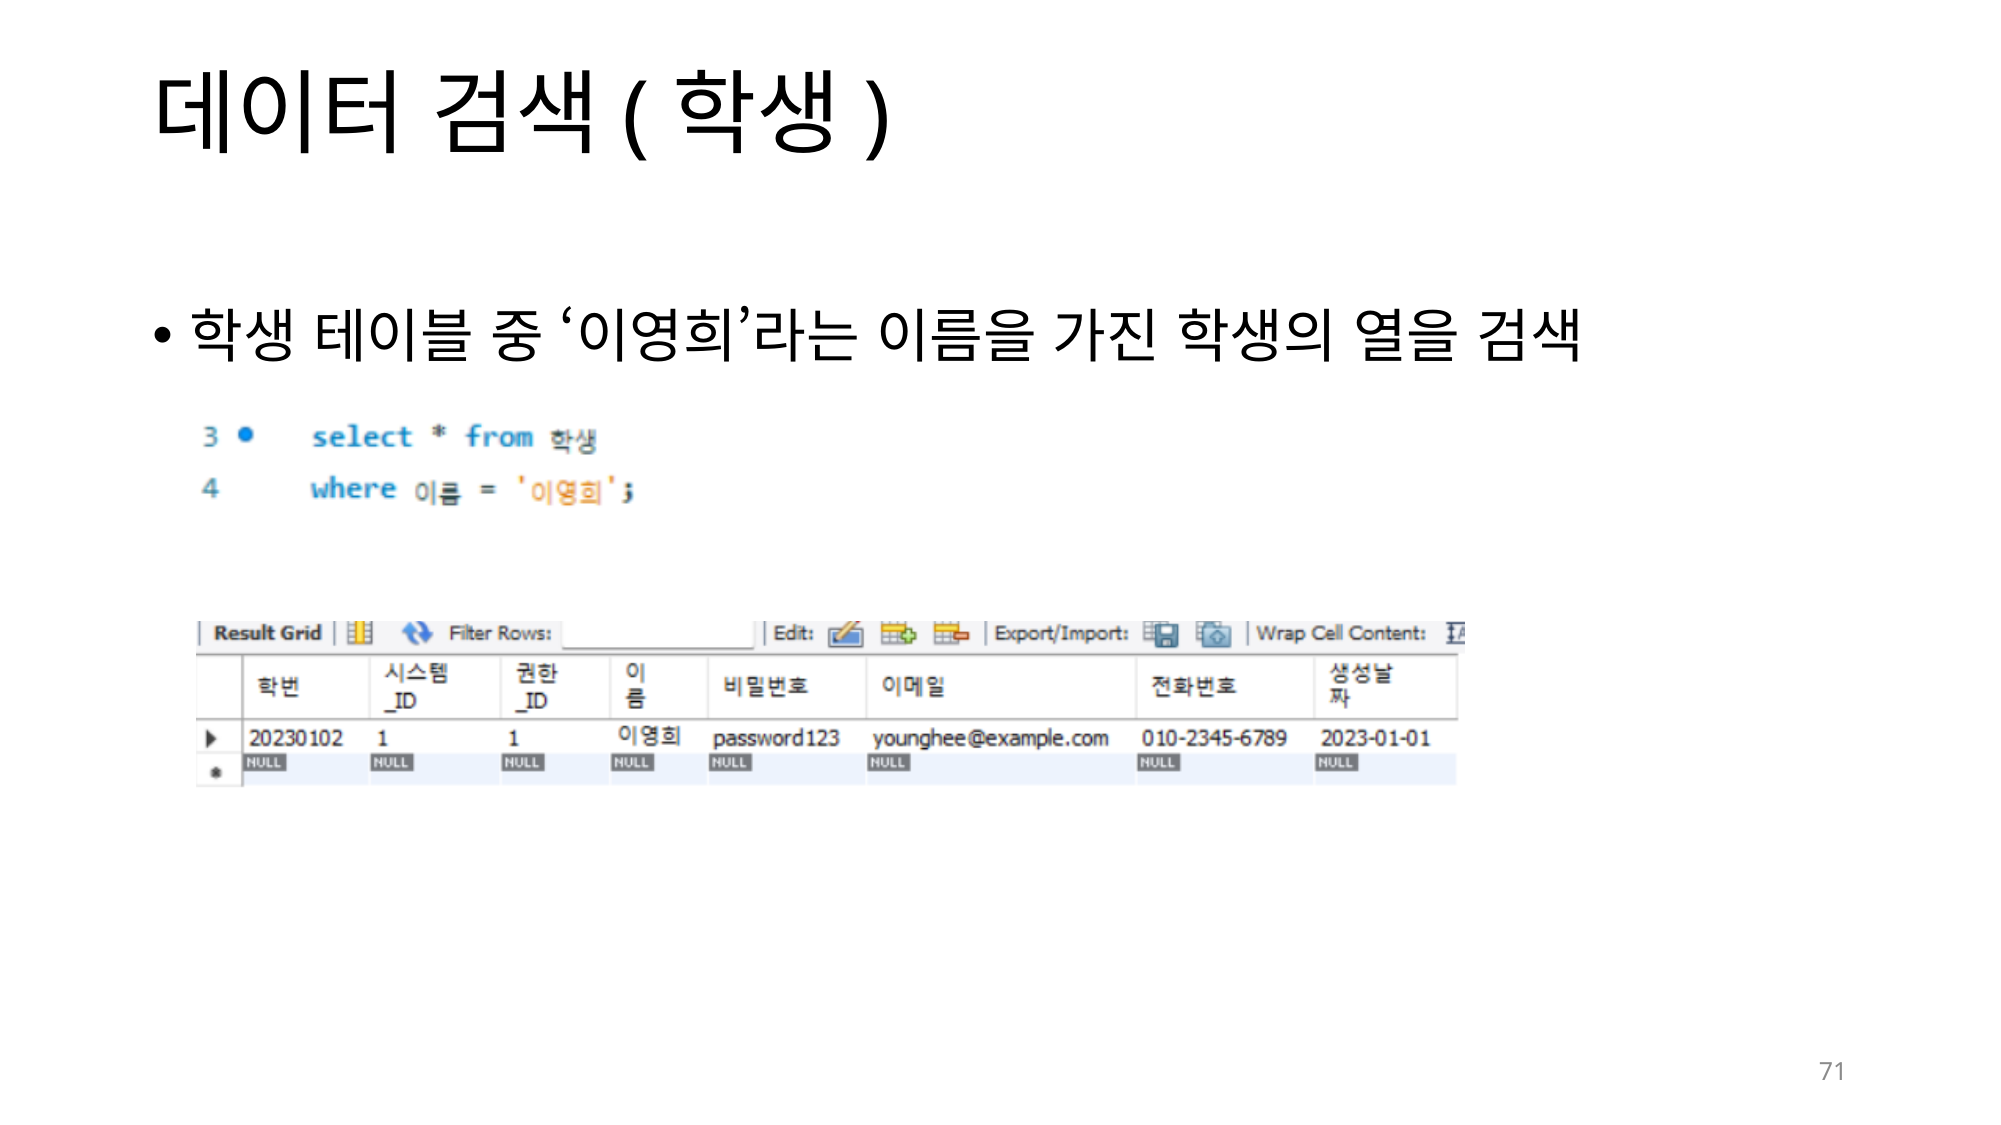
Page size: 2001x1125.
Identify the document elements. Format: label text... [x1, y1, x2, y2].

picture [196, 408, 725, 539]
list 학생 테이블 중 ‘이영희’라는 이름을 가진 학생의 열을 검색 [137, 299, 1863, 1014]
slide_number 71 [1412, 1042, 1863, 1103]
title 데이터 검색(학생) [137, 59, 1863, 278]
picture [196, 621, 1465, 803]
